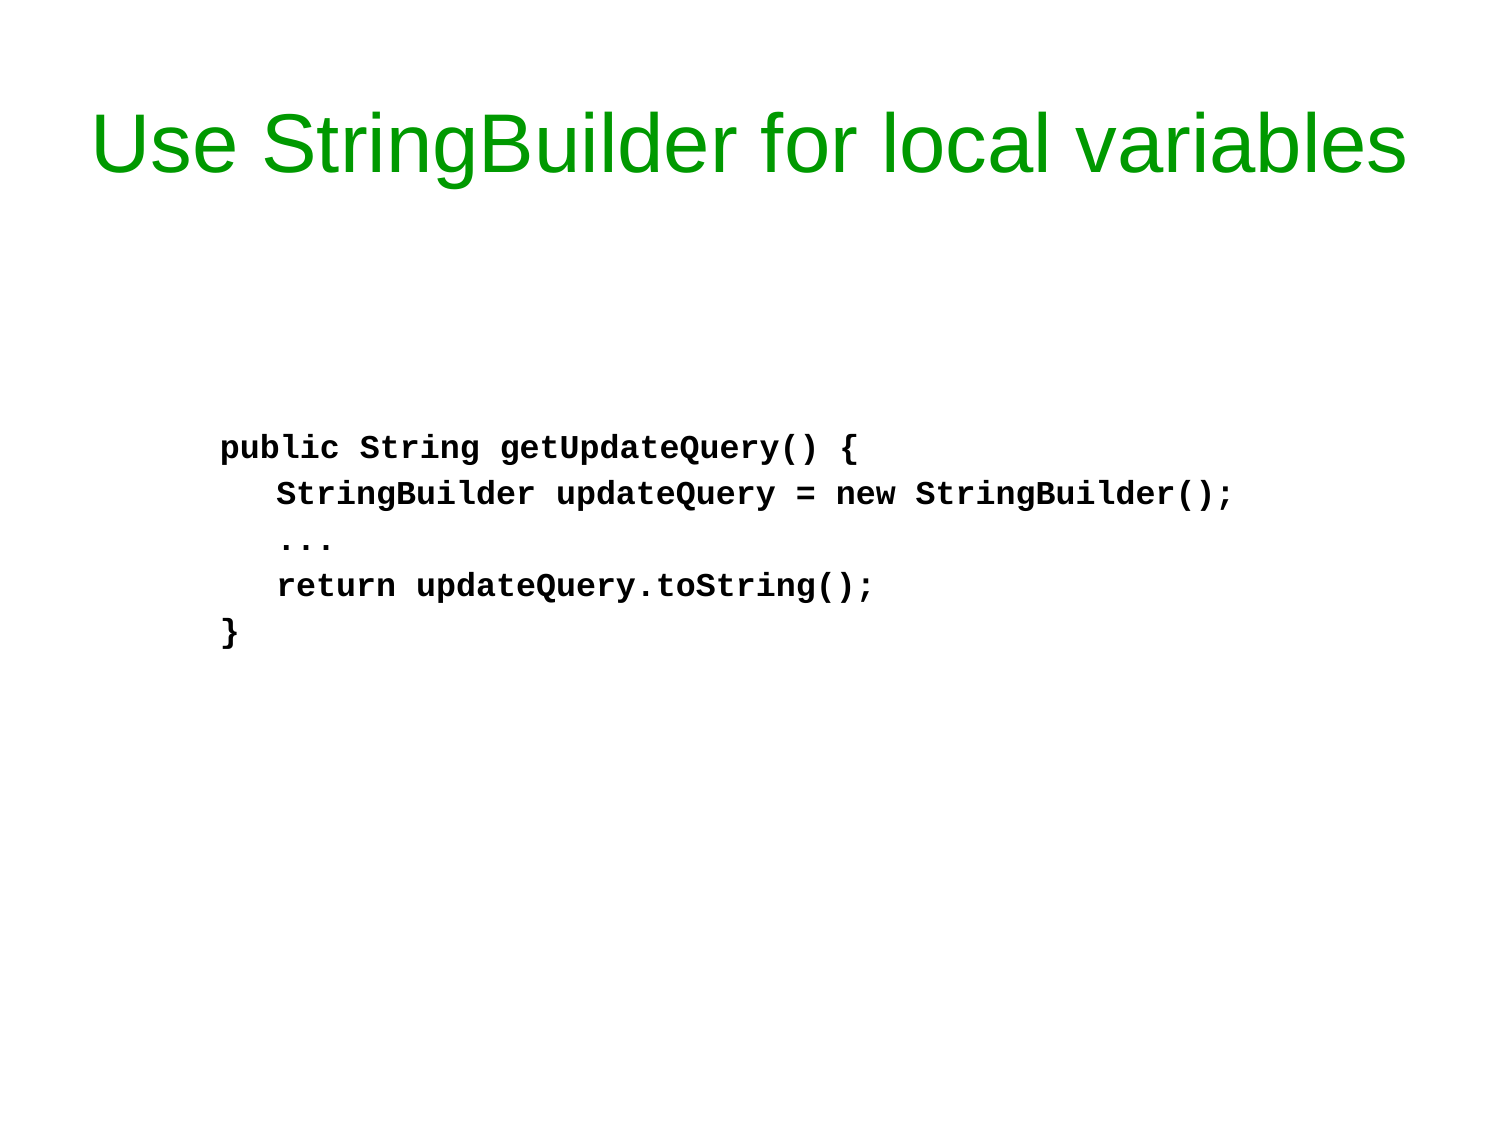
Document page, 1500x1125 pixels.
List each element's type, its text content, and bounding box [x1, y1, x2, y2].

list public String getUpdateQuery() { StringBuilder updateQuery = new StringBuilder(); ... return updateQuery.toString(); } [211, 261, 1338, 1006]
title Use StringBuilder for local variables [74, 44, 1426, 234]
